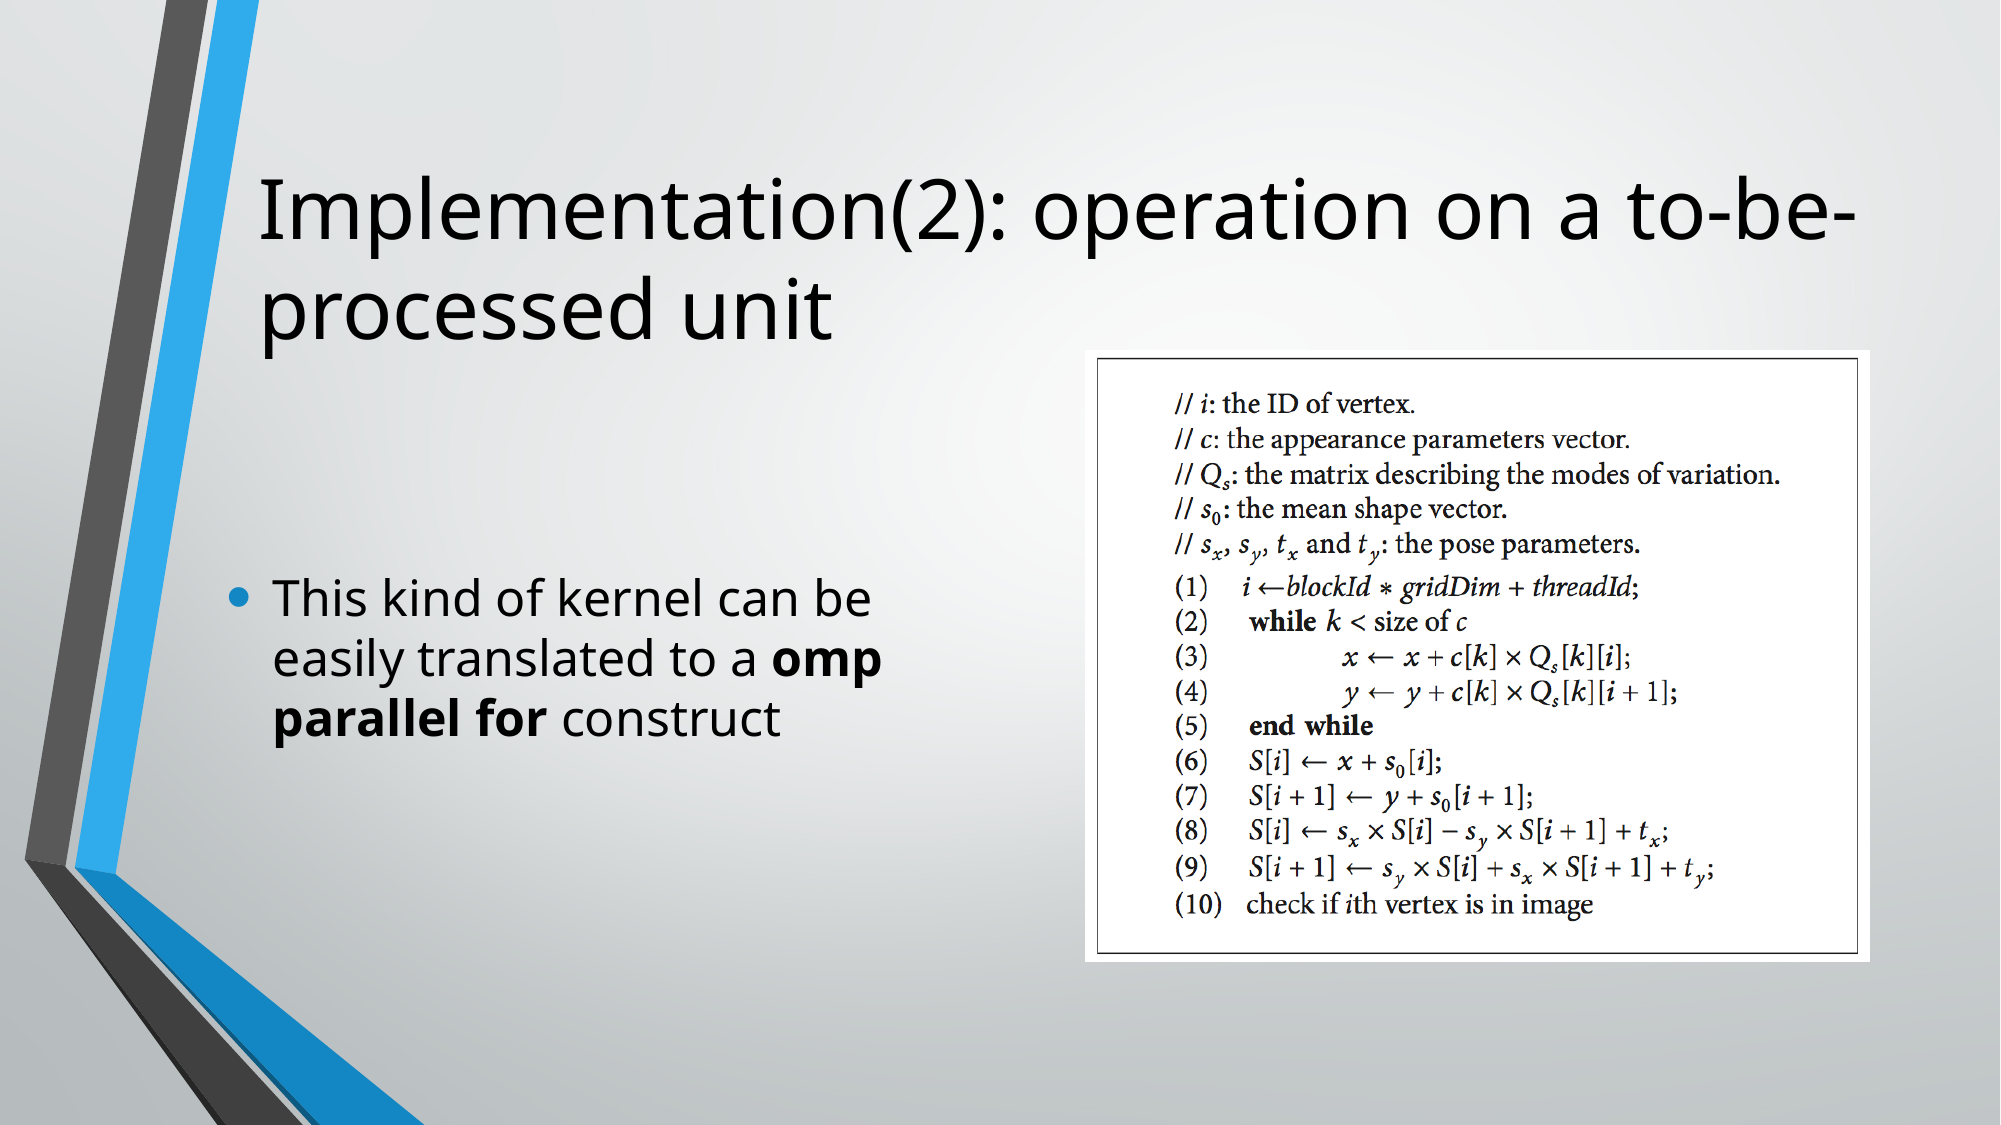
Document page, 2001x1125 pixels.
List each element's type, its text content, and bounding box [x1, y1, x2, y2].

title Implementation(2): operation on a to-be-processed unit [243, 112, 1887, 400]
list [1085, 350, 1870, 962]
list This kind of kernel can be easily translated to a omp parallel for construct [211, 365, 1014, 947]
